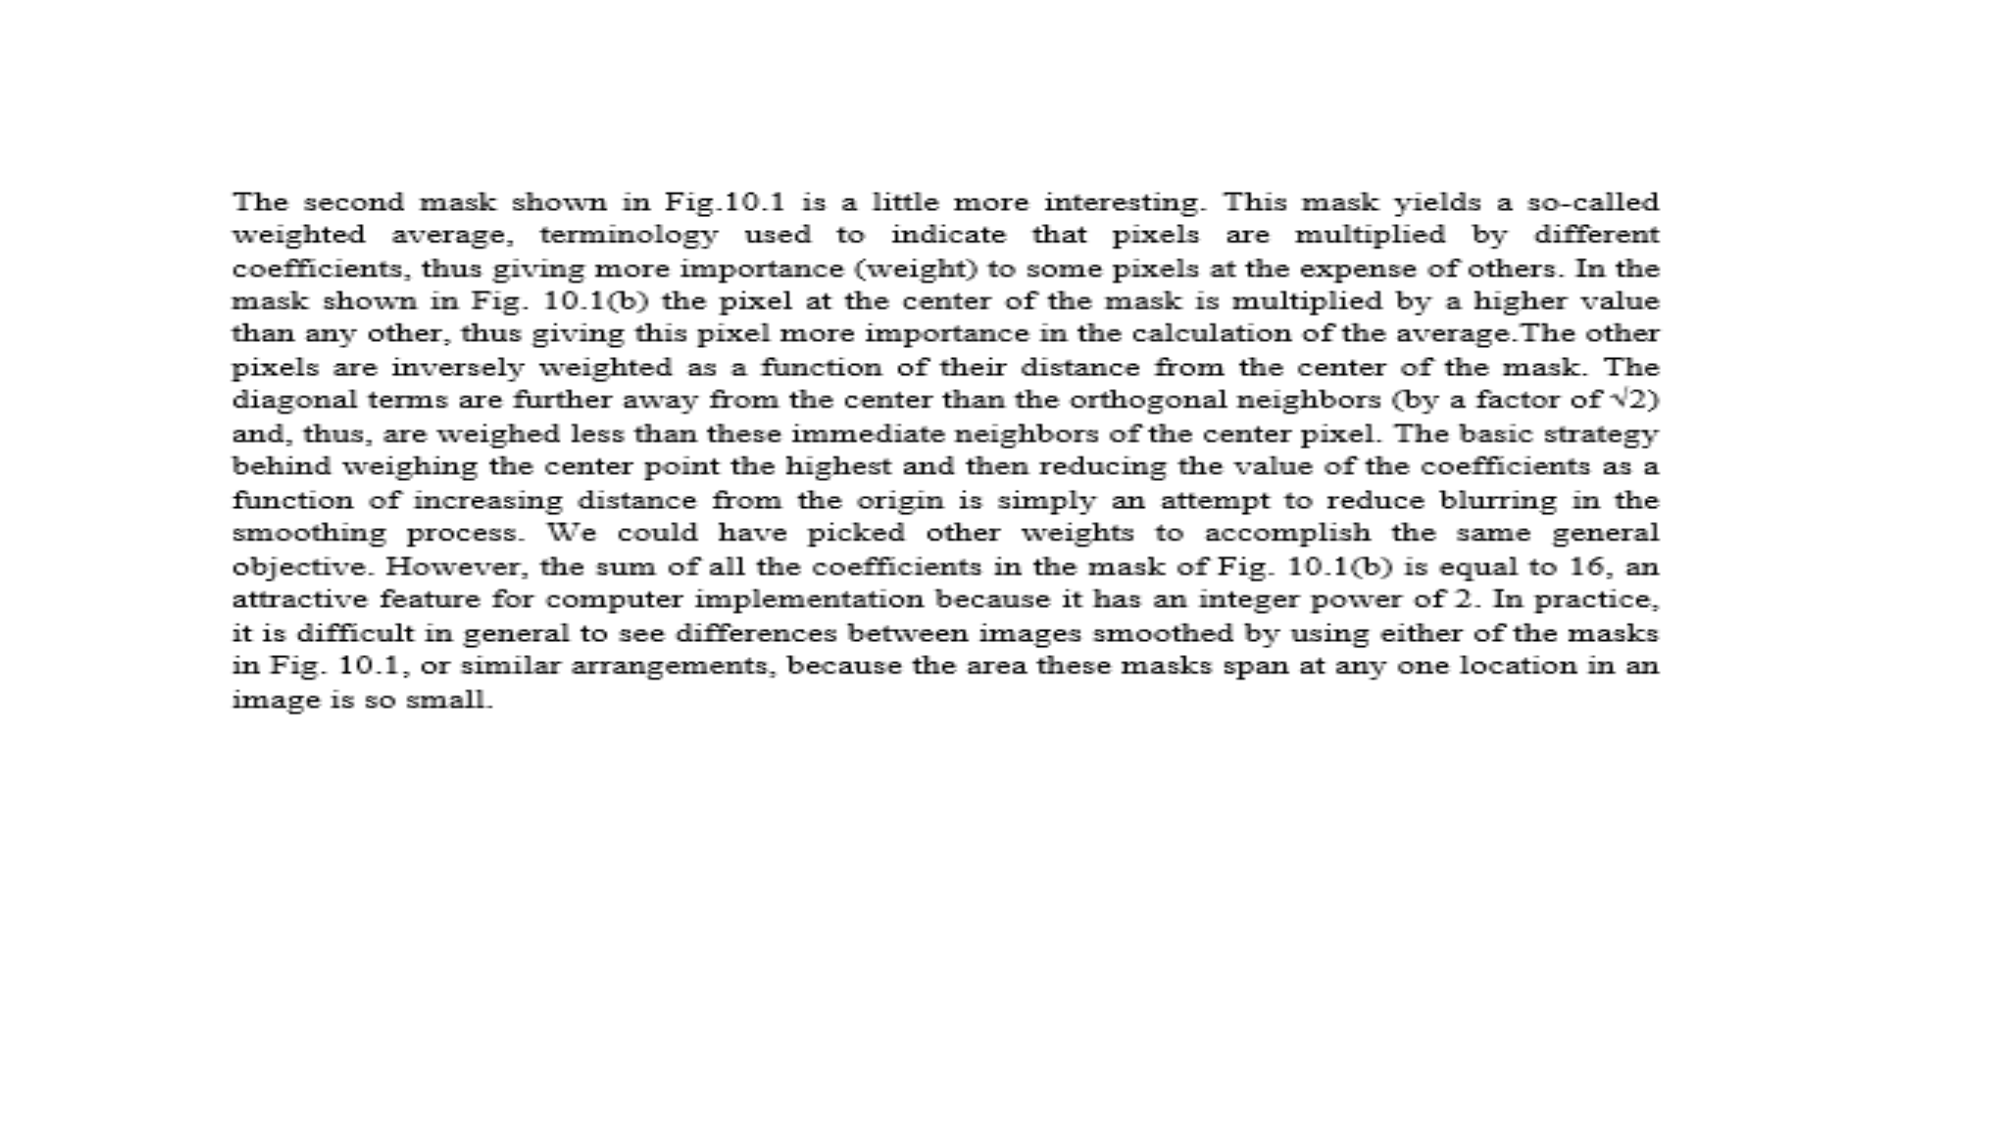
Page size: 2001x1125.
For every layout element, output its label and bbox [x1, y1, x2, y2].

picture [178, 163, 1707, 729]
